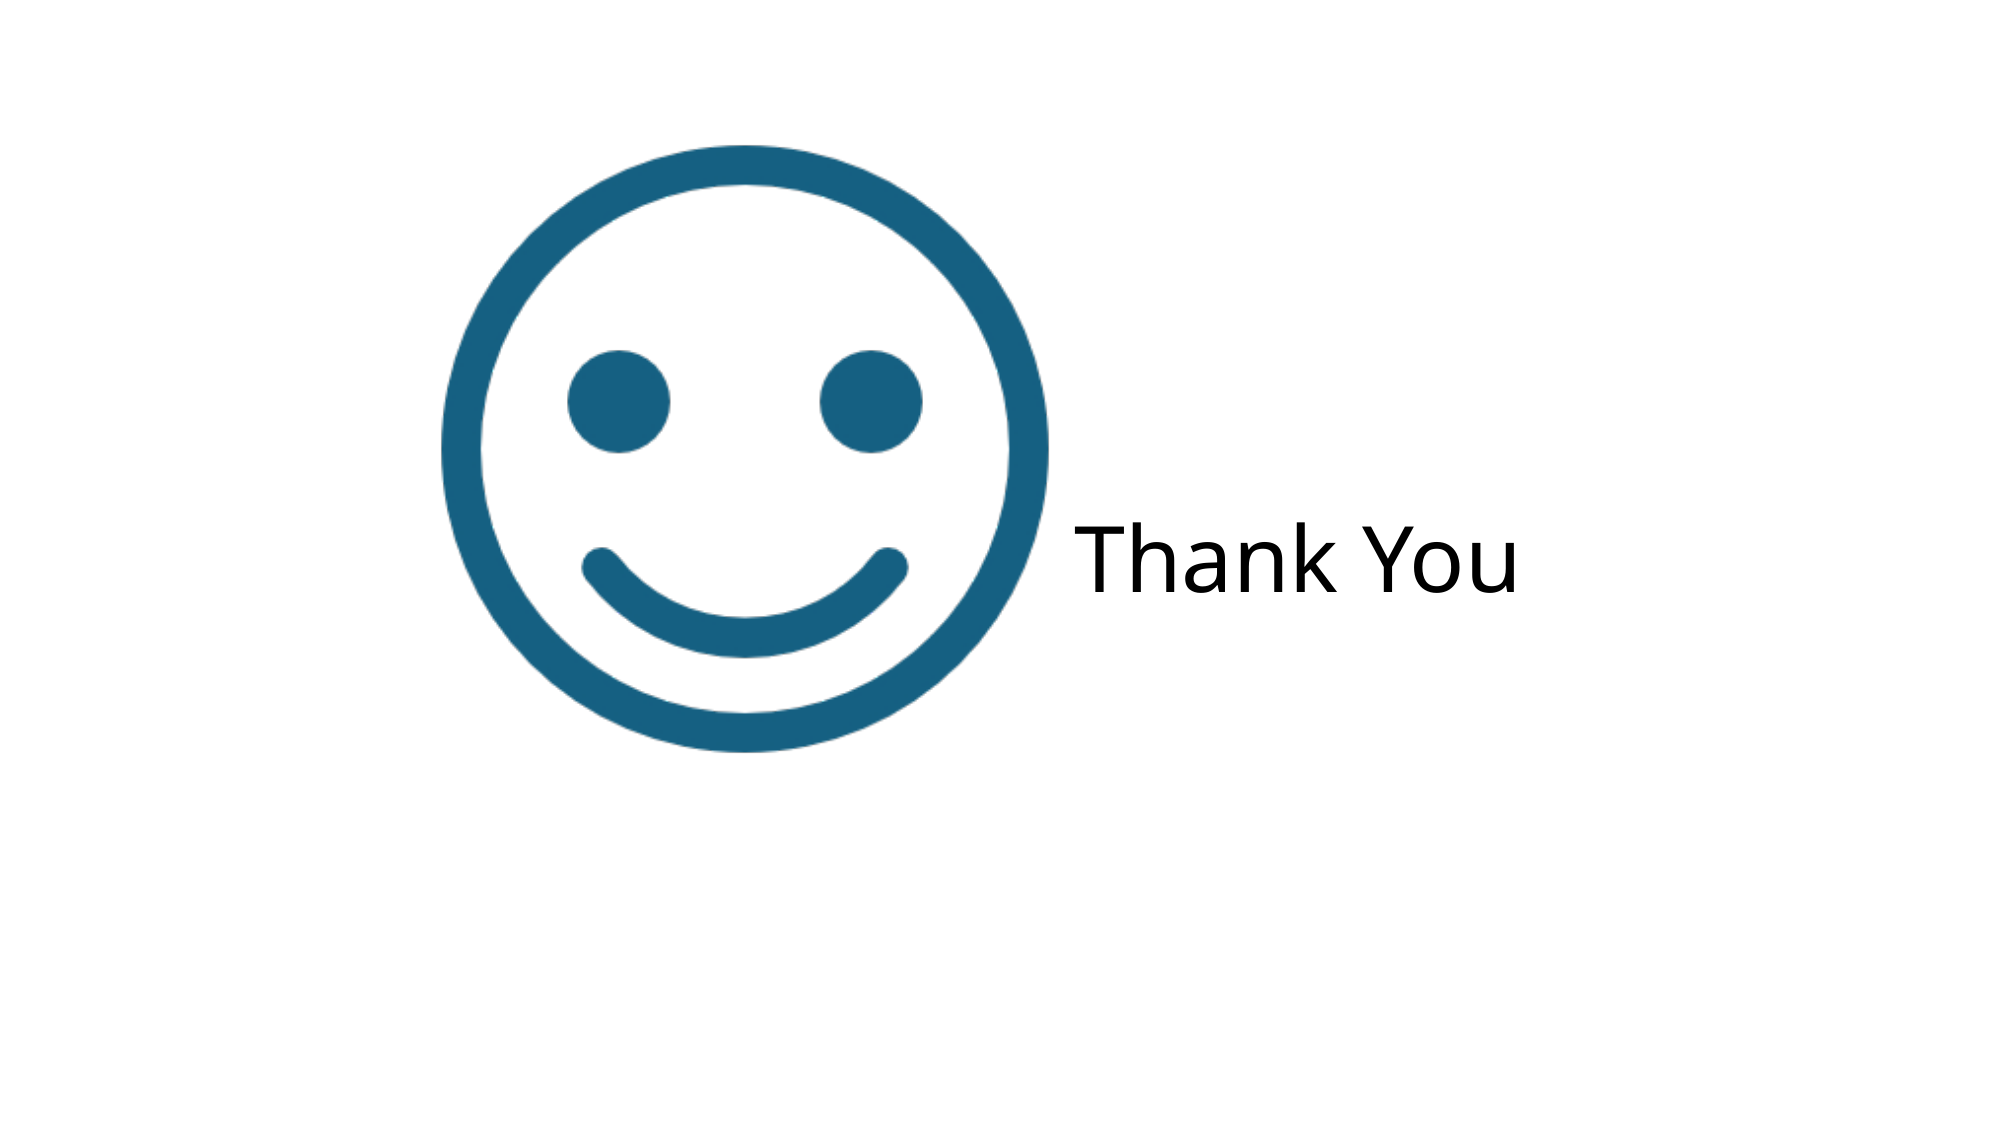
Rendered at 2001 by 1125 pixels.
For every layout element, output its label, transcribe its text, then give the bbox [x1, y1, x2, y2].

title Thank You [1125, 517, 1752, 608]
picture [367, 70, 1125, 828]
